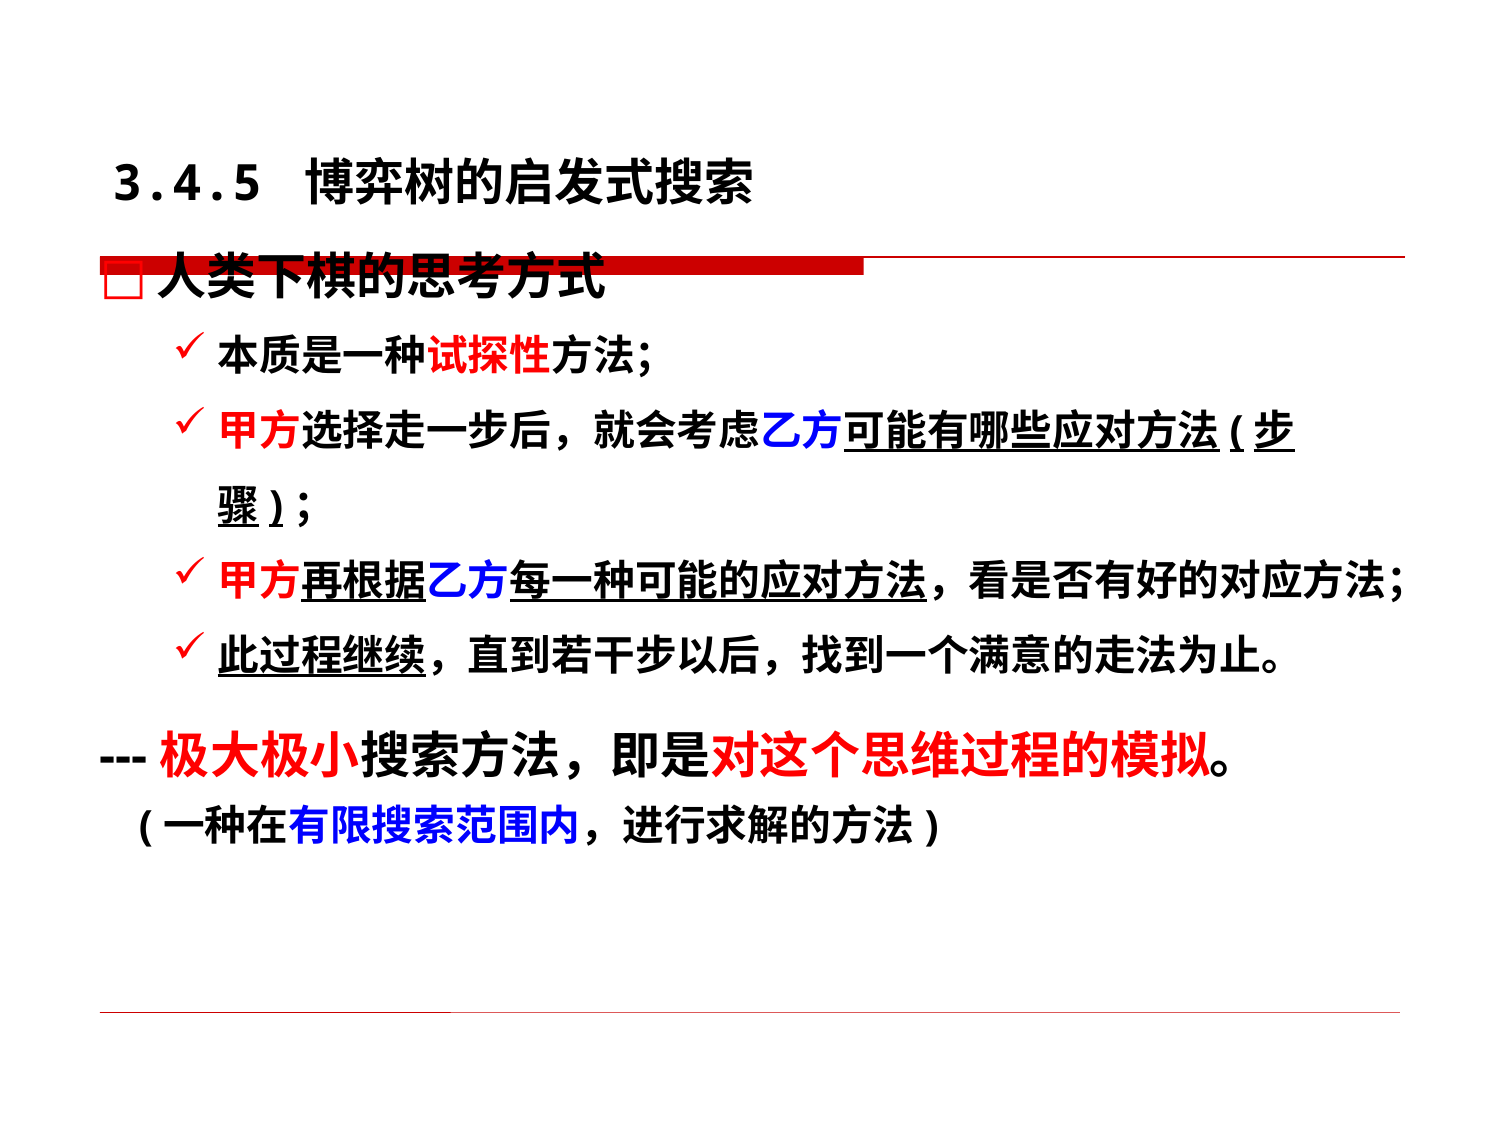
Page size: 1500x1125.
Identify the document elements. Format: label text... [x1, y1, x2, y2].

title 3.4.5 博弈树的启发式搜索 [112, 22, 763, 211]
text_box 人类下棋的思考方式 本质是一种试探性方法； 甲方选择走一步后，就会考虑乙方可能有哪些应对方法(步骤)； 甲方再根据乙方每一种可能的应对方法，看是否有好的对应方法； 此过程继续，直到若干步以后，找到一个满意的走法为止。 ---极大极小搜索方法，即是对这个思维过程的模拟。 (一种在有限搜索范围内，进行求解的方法) [99, 214, 1413, 850]
